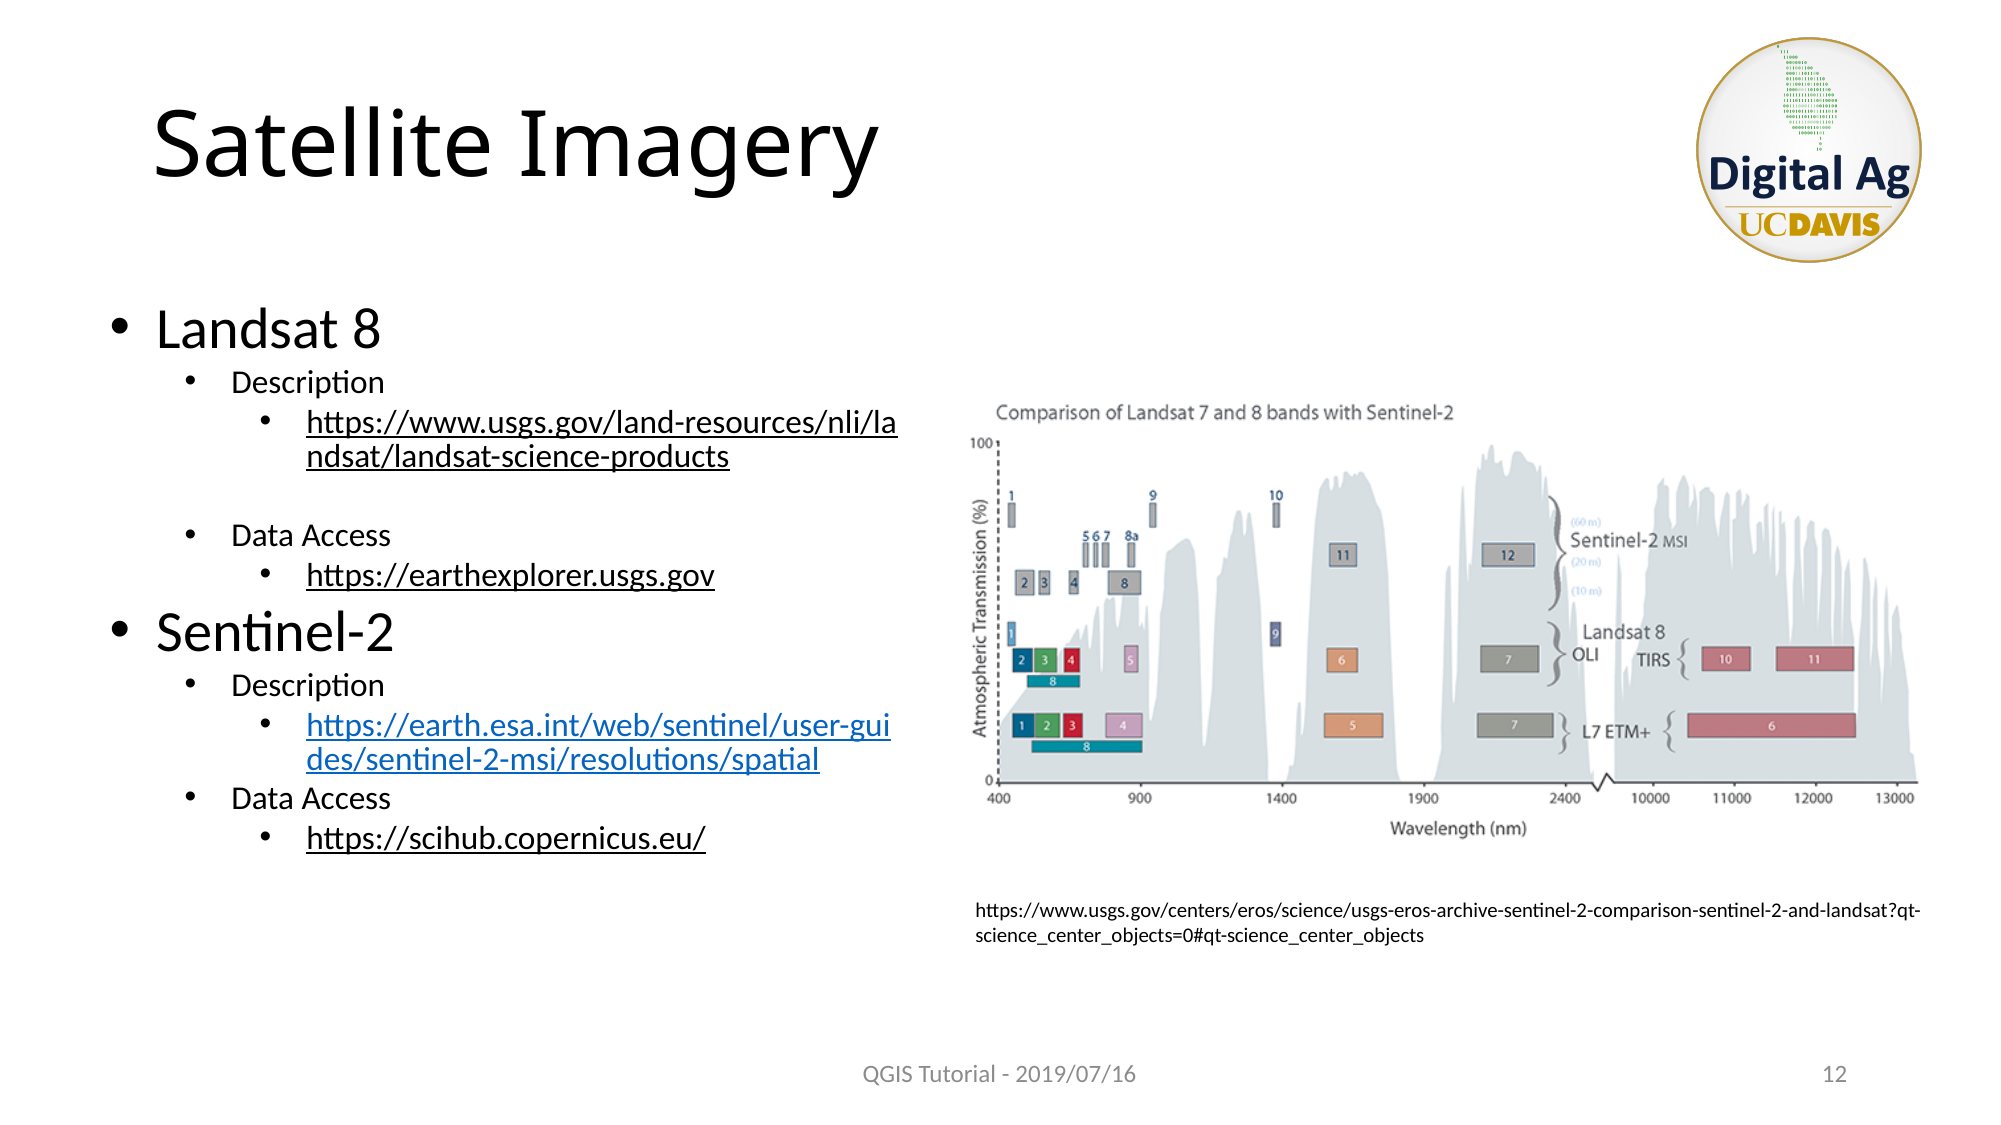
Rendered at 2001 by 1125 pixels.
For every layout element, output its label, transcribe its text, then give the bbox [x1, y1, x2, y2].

text_box https://www.usgs.gov/centers/eros/science/usgs-eros-archive-sentinel-2-comparison-sentinel-2-and-landsat?qt-science_center_objects=0#qt-science_center_objects [960, 888, 1961, 954]
title Satellite Imagery [137, 59, 1863, 234]
footer QGIS Tutorial - 2019/07/16 [662, 1042, 1338, 1103]
slide_number 12 [1412, 1042, 1863, 1103]
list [935, 386, 1941, 890]
picture [1696, 37, 1922, 263]
text_box Landsat 8 Description https://www.usgs.gov/land-resources/nli/landsat/landsat-science-products Data Access https://earthexplorer.usgs.gov Sentinel-2 Description https://earth.esa.int/web/sentinel/user-guides/sentinel-2-msi/resolutions/spatial Data Access https://scihub.copernicus.eu/ [94, 283, 916, 868]
